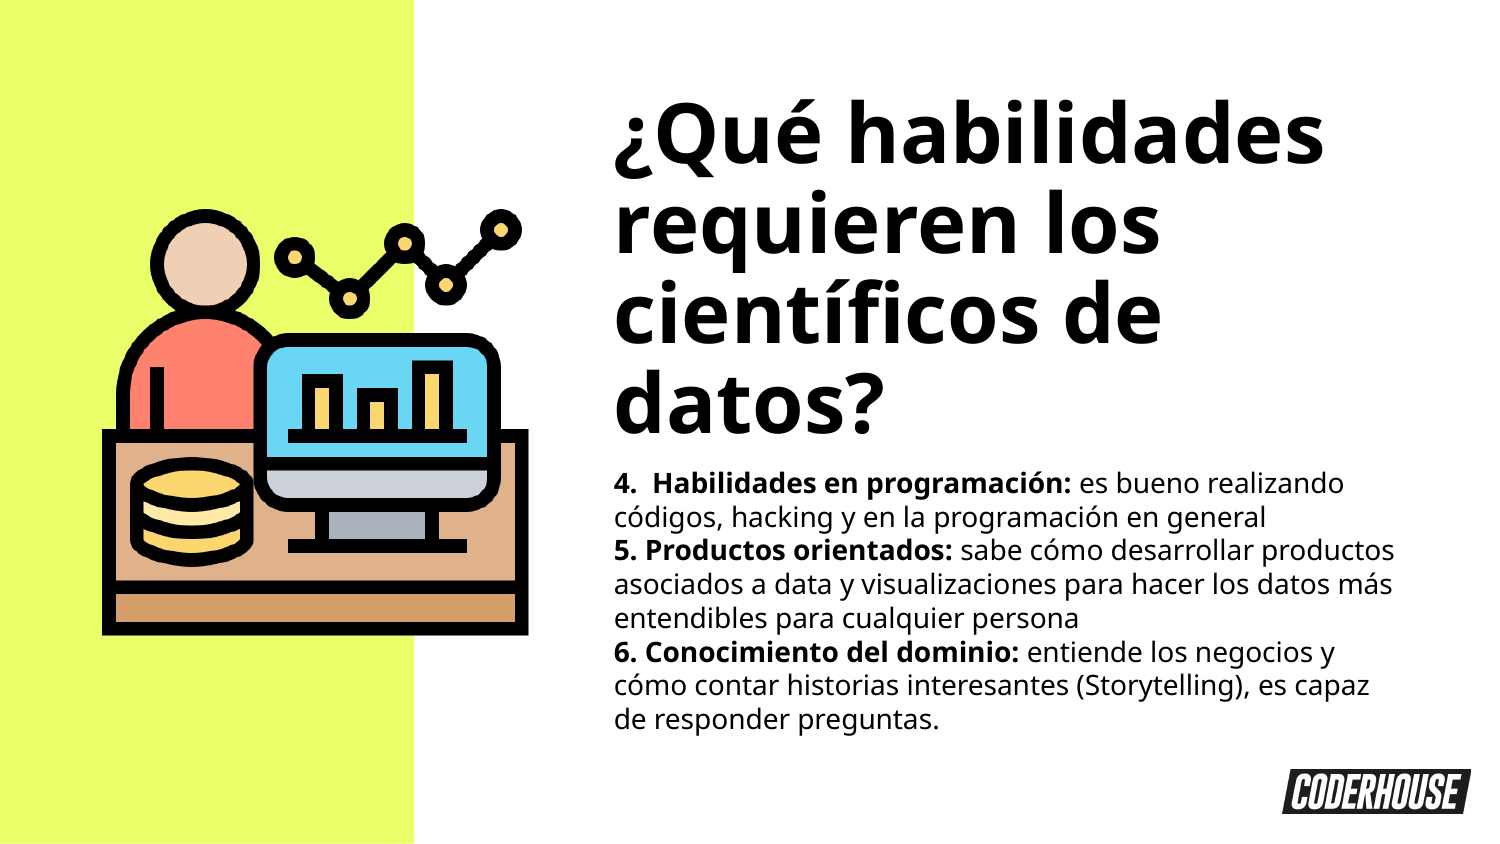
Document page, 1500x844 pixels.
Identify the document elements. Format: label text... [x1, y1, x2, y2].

picture [95, 201, 536, 642]
text_box 4. Habilidades en programación: es bueno realizando códigos, hacking y en la programación en general 5. Productos orientados: sabe cómo desarrollar productos asociados a data y visualizaciones para hacer los datos más entendibles para cualquier persona 6. Conocimiento del dominio: entiende los negocios y cómo contar historias interesantes (Storytelling), es capaz de responder preguntas. [598, 450, 1417, 784]
text_box ¿Qué habilidades requieren los científicos de datos? [598, 76, 1417, 450]
picture [1281, 769, 1471, 814]
text_box [0, 0, 415, 844]
